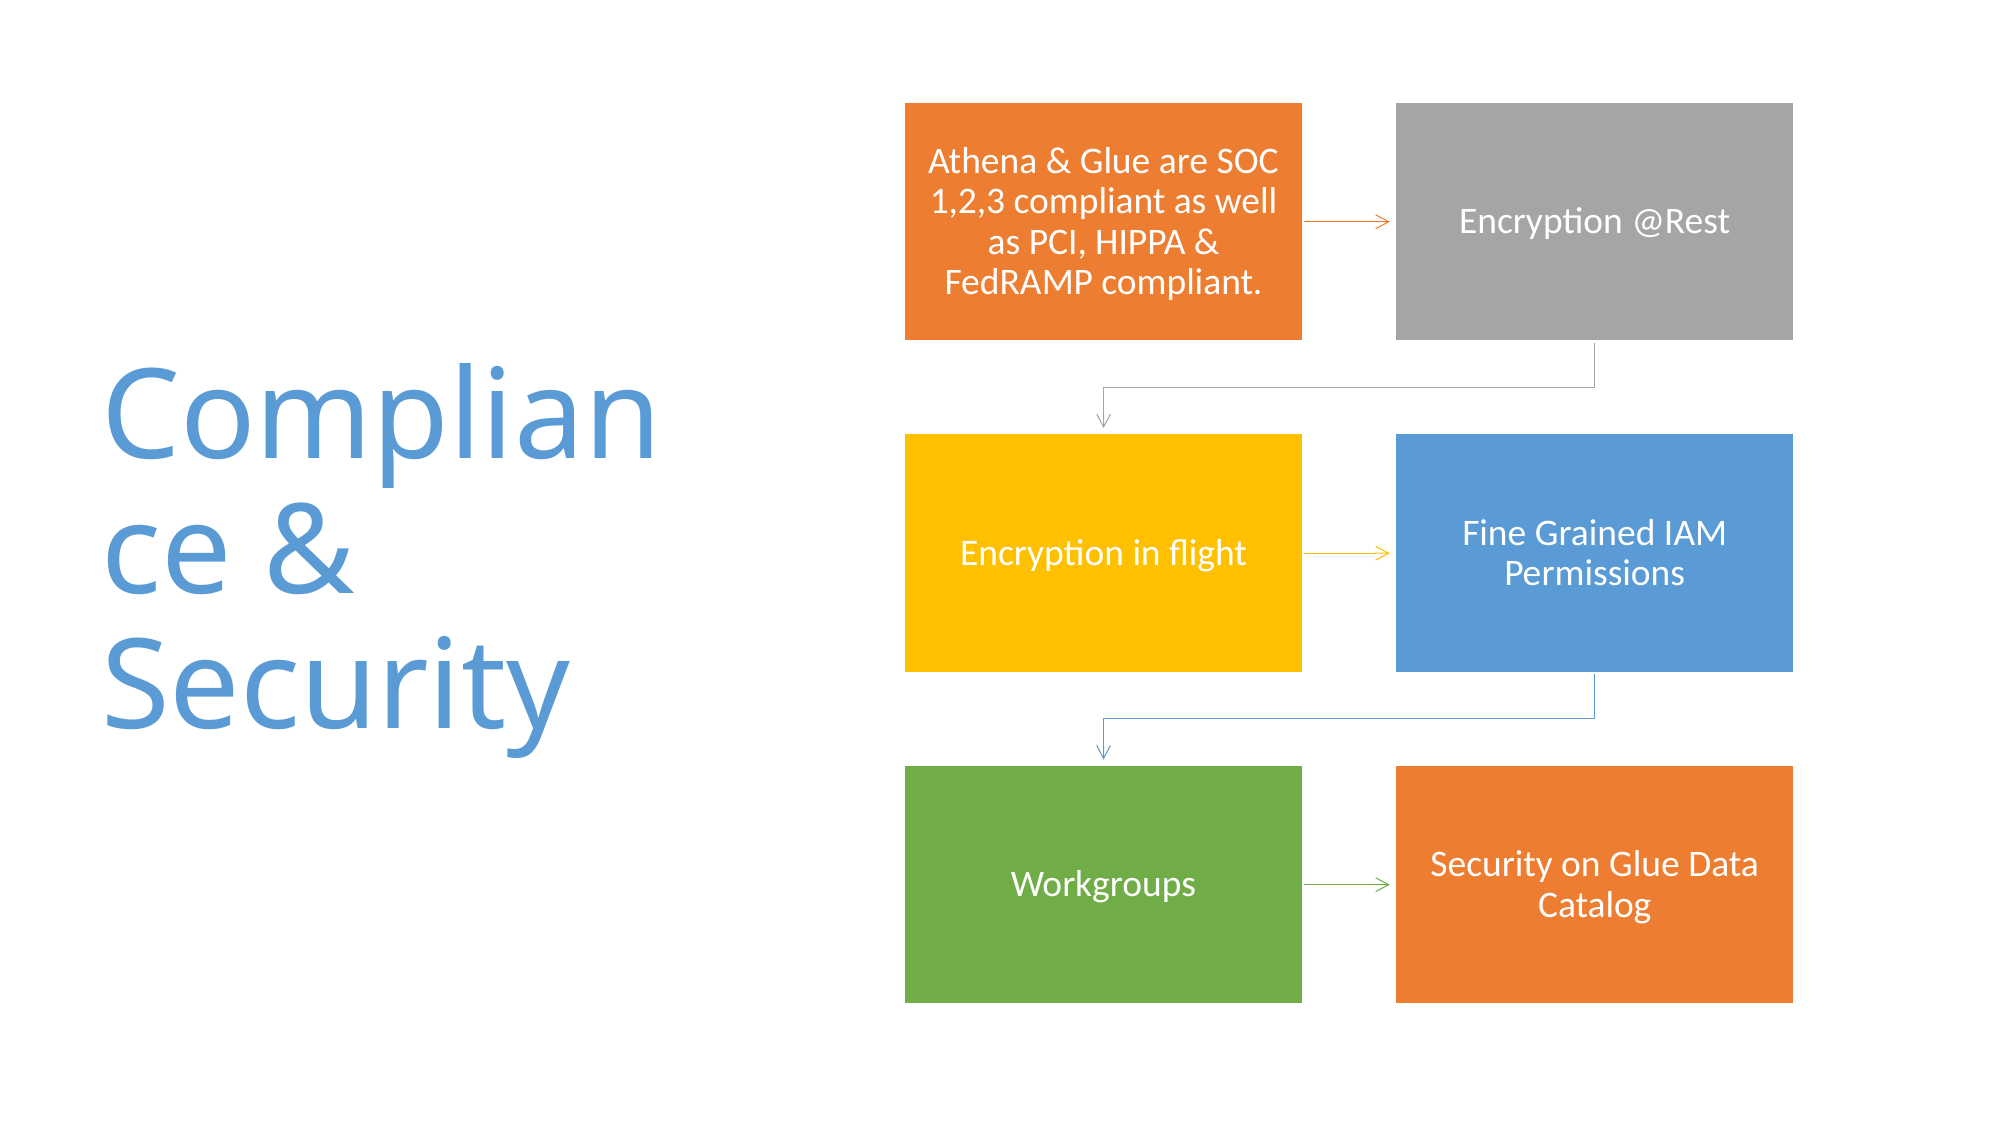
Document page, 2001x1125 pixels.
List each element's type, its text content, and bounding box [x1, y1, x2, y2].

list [835, 101, 1863, 1005]
title Compliance & Security [86, 101, 711, 1005]
